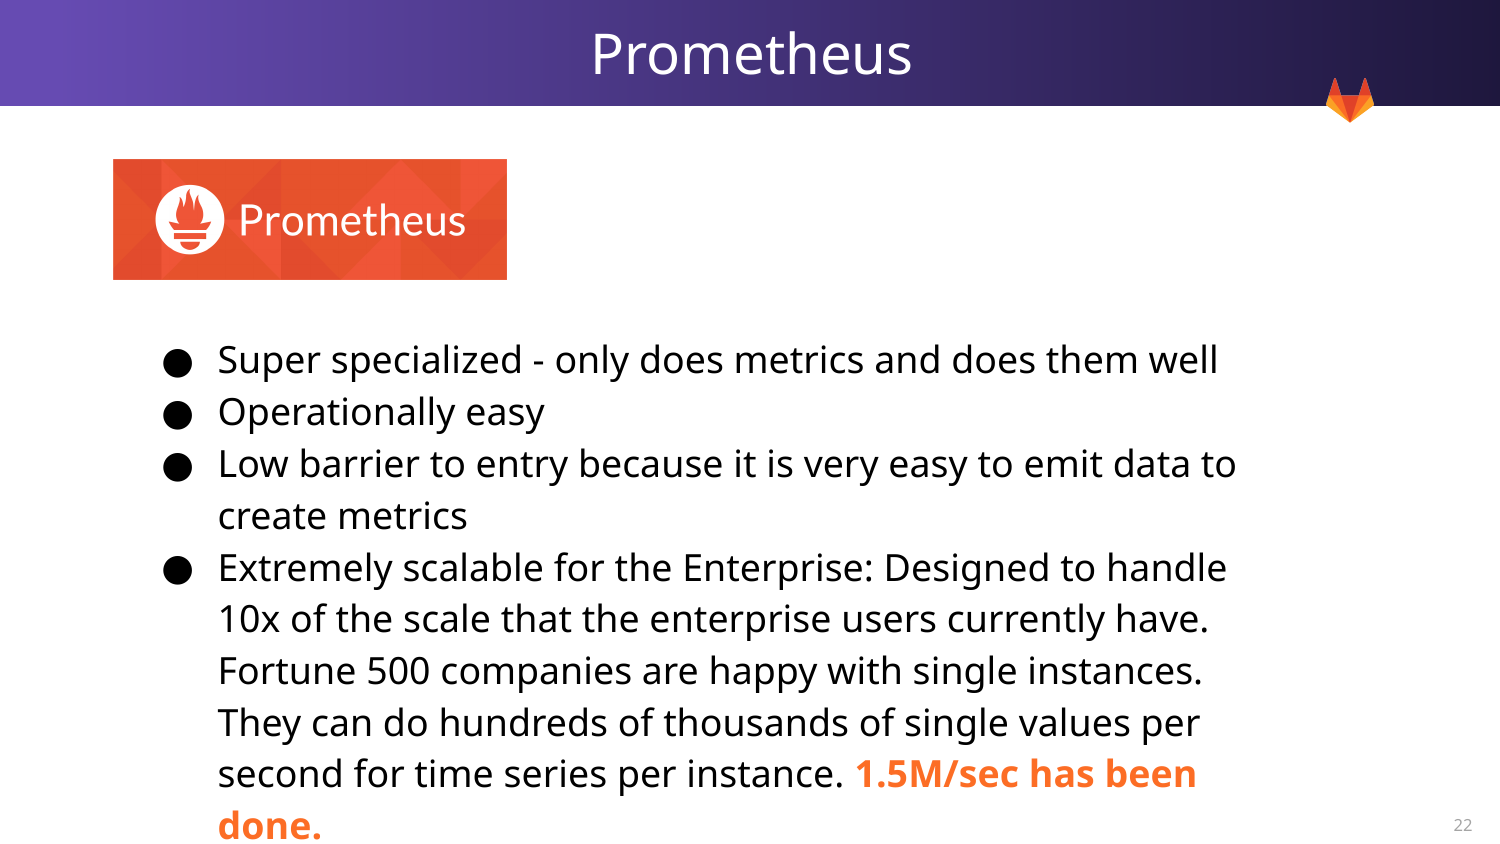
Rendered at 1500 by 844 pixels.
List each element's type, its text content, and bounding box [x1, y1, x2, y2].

picture [113, 159, 508, 281]
picture [1326, 78, 1374, 123]
text_box Super specialized - only does metrics and does them well Operationally easy Low barrier to entry because it is very easy to emit data to create metrics Extremely scalable for the Enterprise: Designed to handle 10x of the scale that the enterprise users currently have. Fortune 500 companies are happy with single instances. They can do hundreds of thousands of single values per second for time series per instance. 1.5M/sec has been done. [127, 314, 1297, 844]
title Prometheus [16, 27, 1489, 77]
